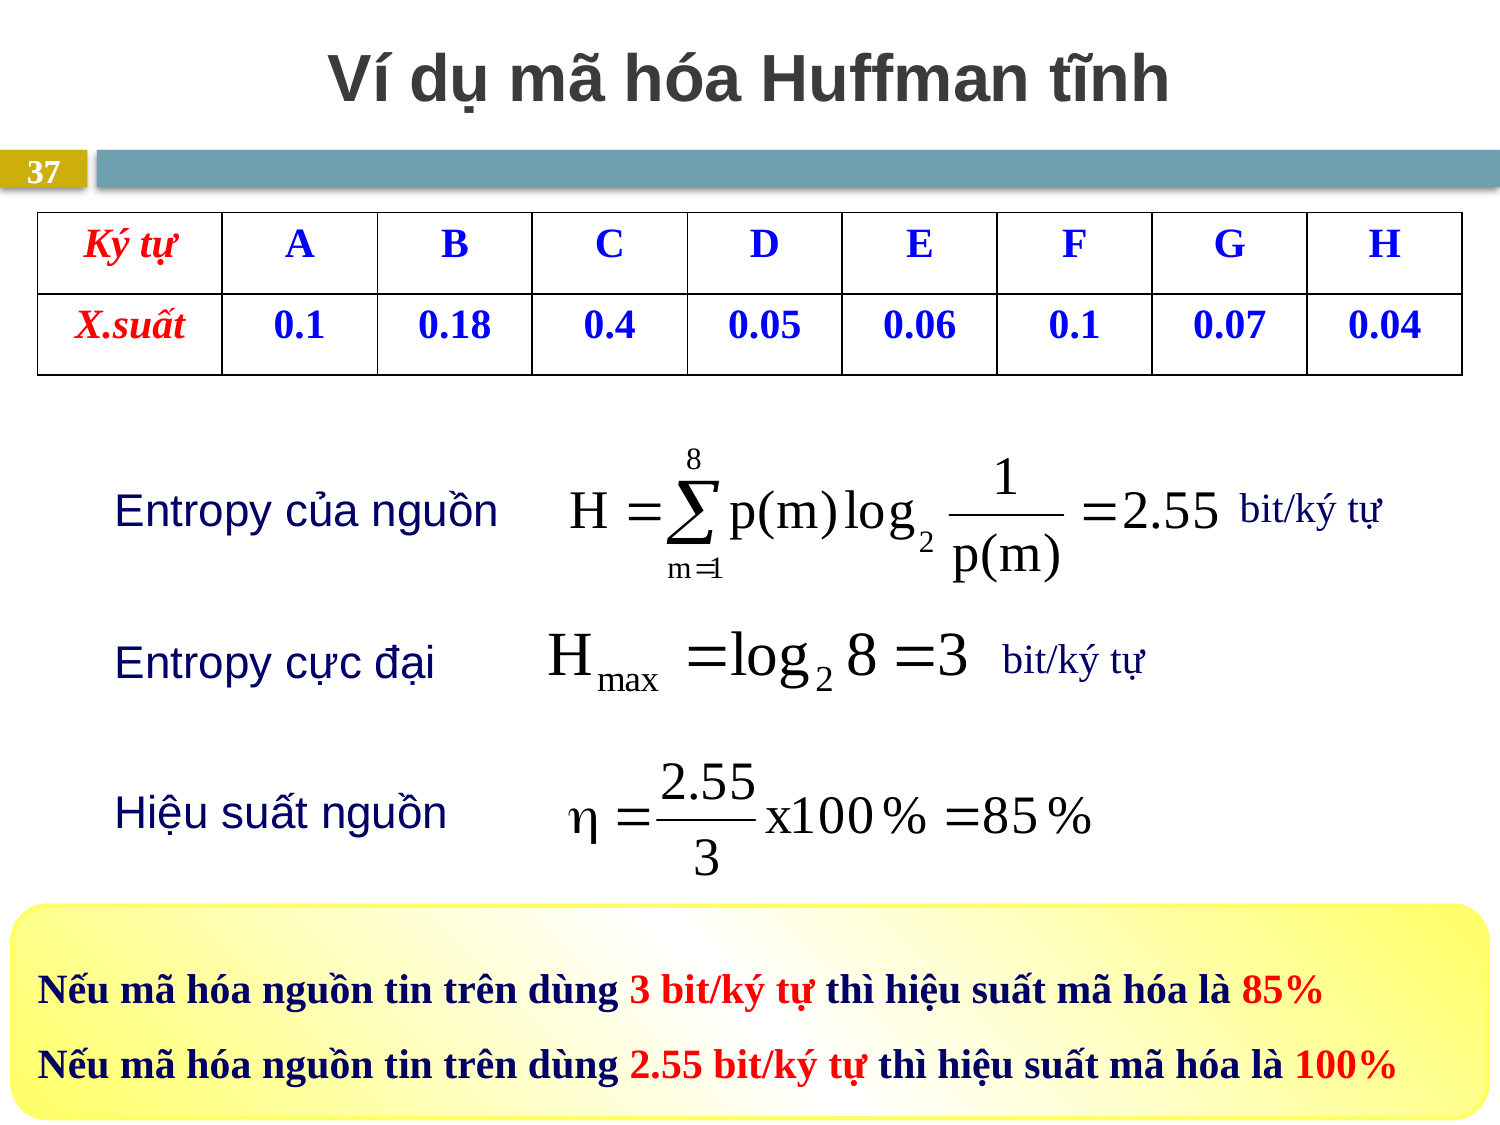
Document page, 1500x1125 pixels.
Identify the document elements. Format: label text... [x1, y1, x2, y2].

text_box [562, 747, 1101, 888]
text_box bit/ký tự [1231, 473, 1422, 538]
table_header F [998, 213, 1151, 293]
table_header H [1308, 213, 1461, 293]
table_cell 0.1 [998, 295, 1151, 374]
table_cell 0.4 [533, 295, 687, 374]
text_box Hiệu suất nguồn [99, 774, 556, 845]
table_cell 0.07 [1153, 295, 1306, 374]
table_header G [1153, 213, 1306, 293]
text_box Nếu mã hóa nguồn tin trên dùng 3 bit/ký tự thì hiệu suất mã hóa là 85% Nếu mã hóa nguồn tin trên dùng 2.55 bit/ký tự thì hiệu suất mã hóa là 100% [12, 905, 1488, 1119]
table_cell 0.04 [1308, 295, 1461, 374]
table_header E [843, 213, 996, 293]
table_header A [223, 213, 377, 293]
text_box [562, 435, 1226, 591]
text_box bit/ký tự [987, 624, 1184, 690]
text_box Entropy của nguồn [99, 473, 556, 543]
table_cell X.suất [38, 295, 221, 374]
table_header B [378, 213, 531, 293]
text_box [537, 612, 976, 707]
table_cell 0.06 [843, 295, 996, 374]
table_cell 0.18 [378, 295, 531, 374]
table_cell 0.1 [223, 295, 377, 374]
table_header Ký tự [38, 213, 221, 293]
table_cell 0.05 [688, 295, 841, 374]
text_box 37 [0, 149, 88, 191]
text_box Entropy cực đại [99, 624, 531, 695]
table_header D [688, 213, 841, 293]
table_header C [533, 213, 687, 293]
title Ví dụ mã hóa Huffman tĩnh [0, 12, 1500, 138]
